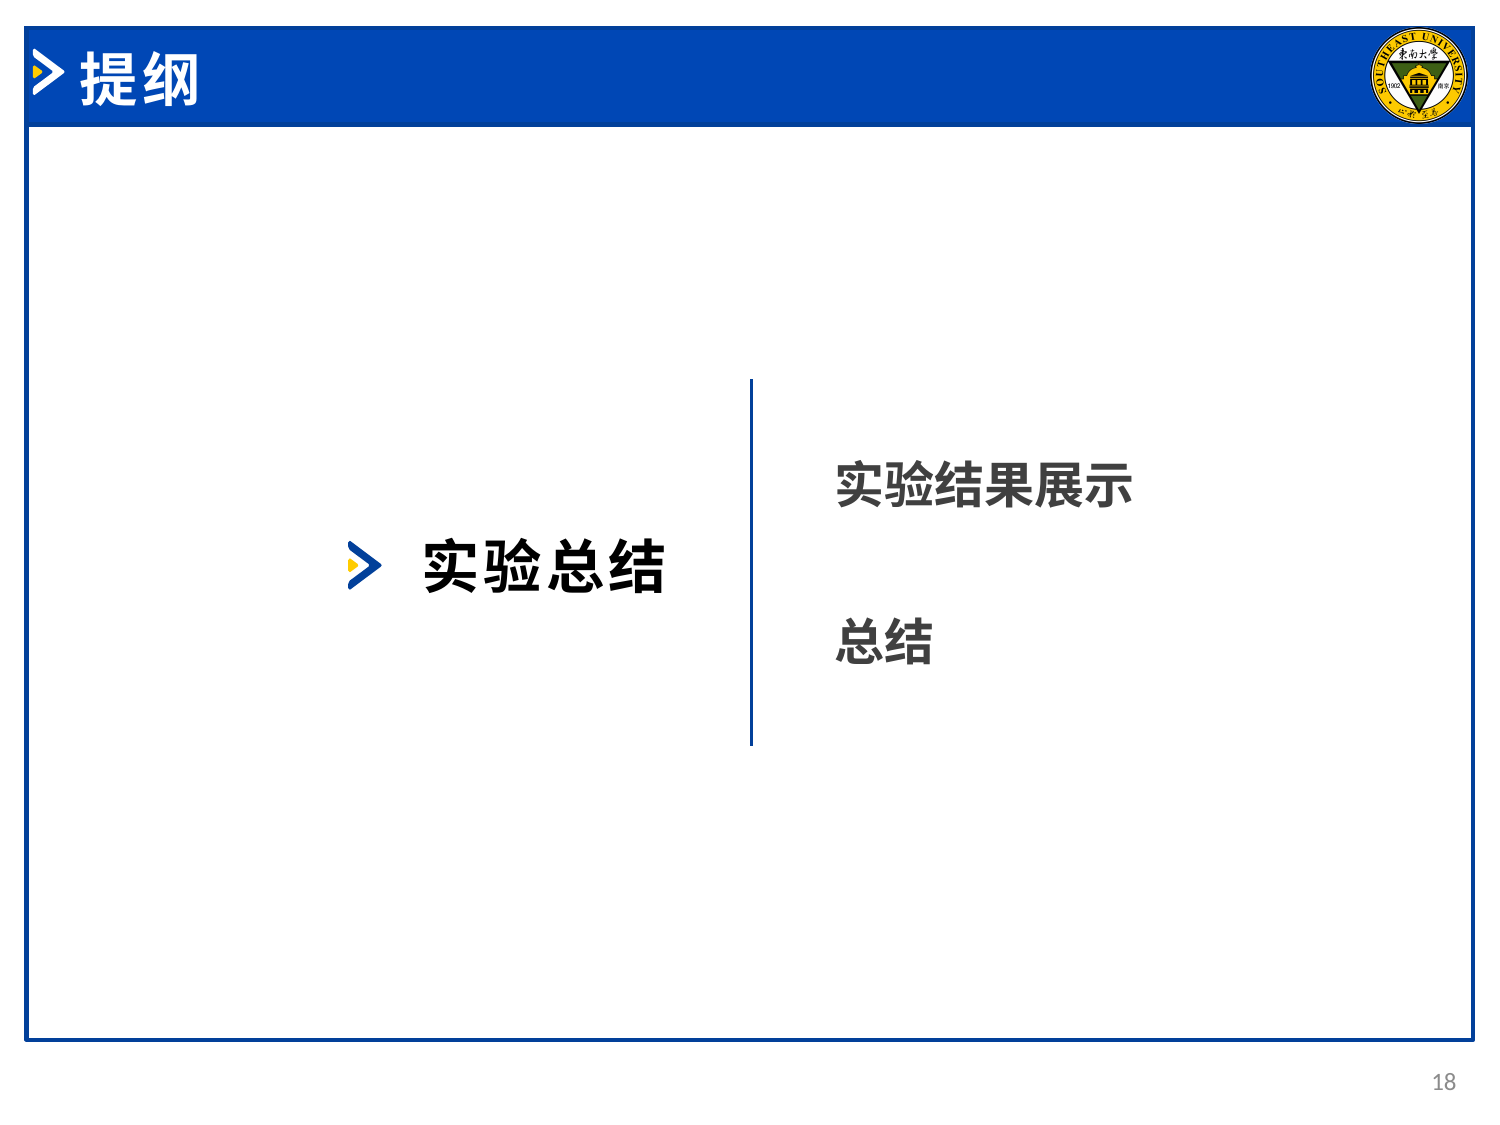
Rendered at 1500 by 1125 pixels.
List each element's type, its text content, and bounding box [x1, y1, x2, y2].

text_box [348, 379, 1383, 746]
slide_number 18 [1382, 1051, 1472, 1111]
picture [1370, 27, 1468, 124]
title 提纲 [64, 35, 1307, 122]
